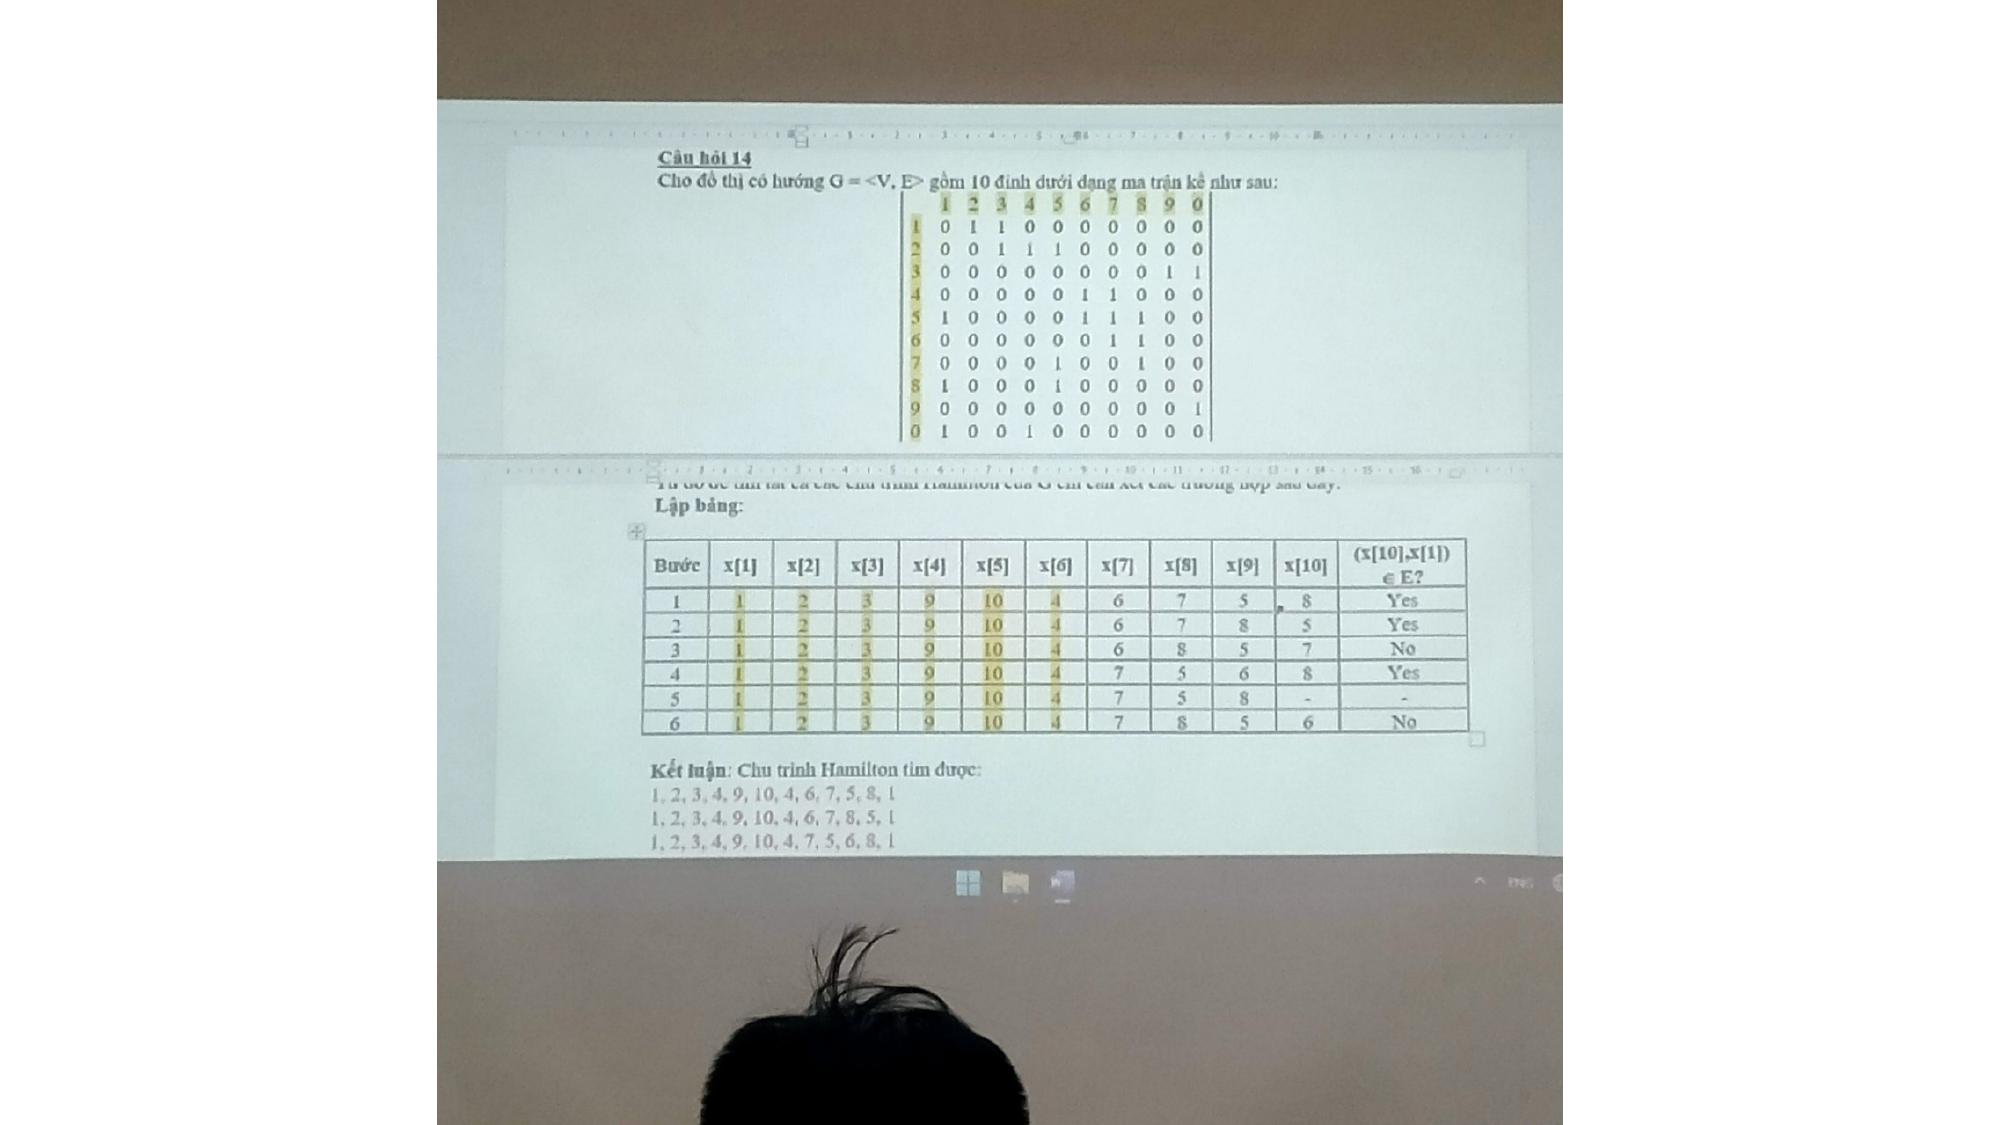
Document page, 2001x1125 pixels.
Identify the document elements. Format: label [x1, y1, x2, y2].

picture [437, 0, 1563, 1125]
